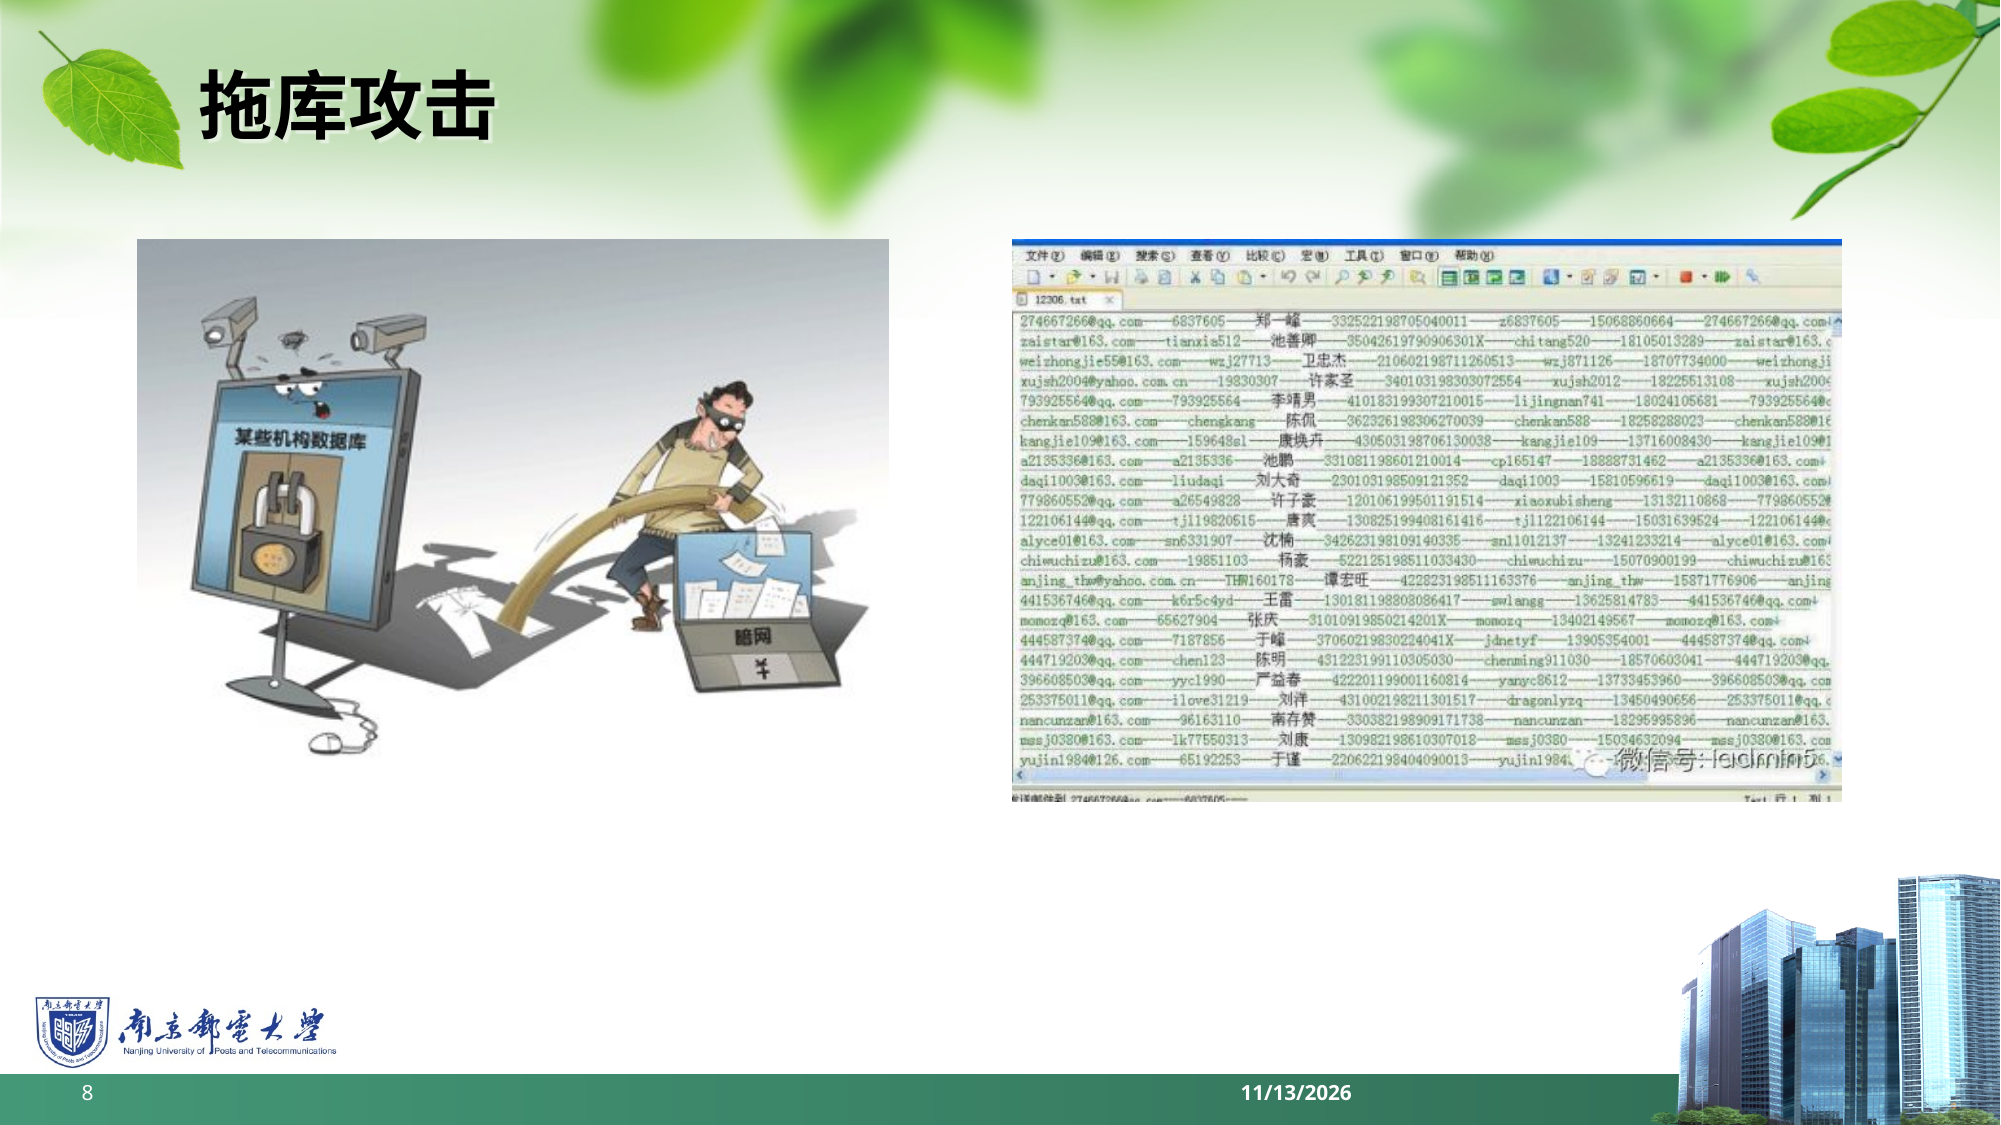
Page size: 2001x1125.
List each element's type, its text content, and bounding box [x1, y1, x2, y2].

picture [0, 0, 2000, 803]
title 拖库攻击 [183, 57, 1767, 150]
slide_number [900, 1072, 1367, 1113]
slide_number 8 [66, 1072, 184, 1113]
picture [33, 995, 338, 1070]
